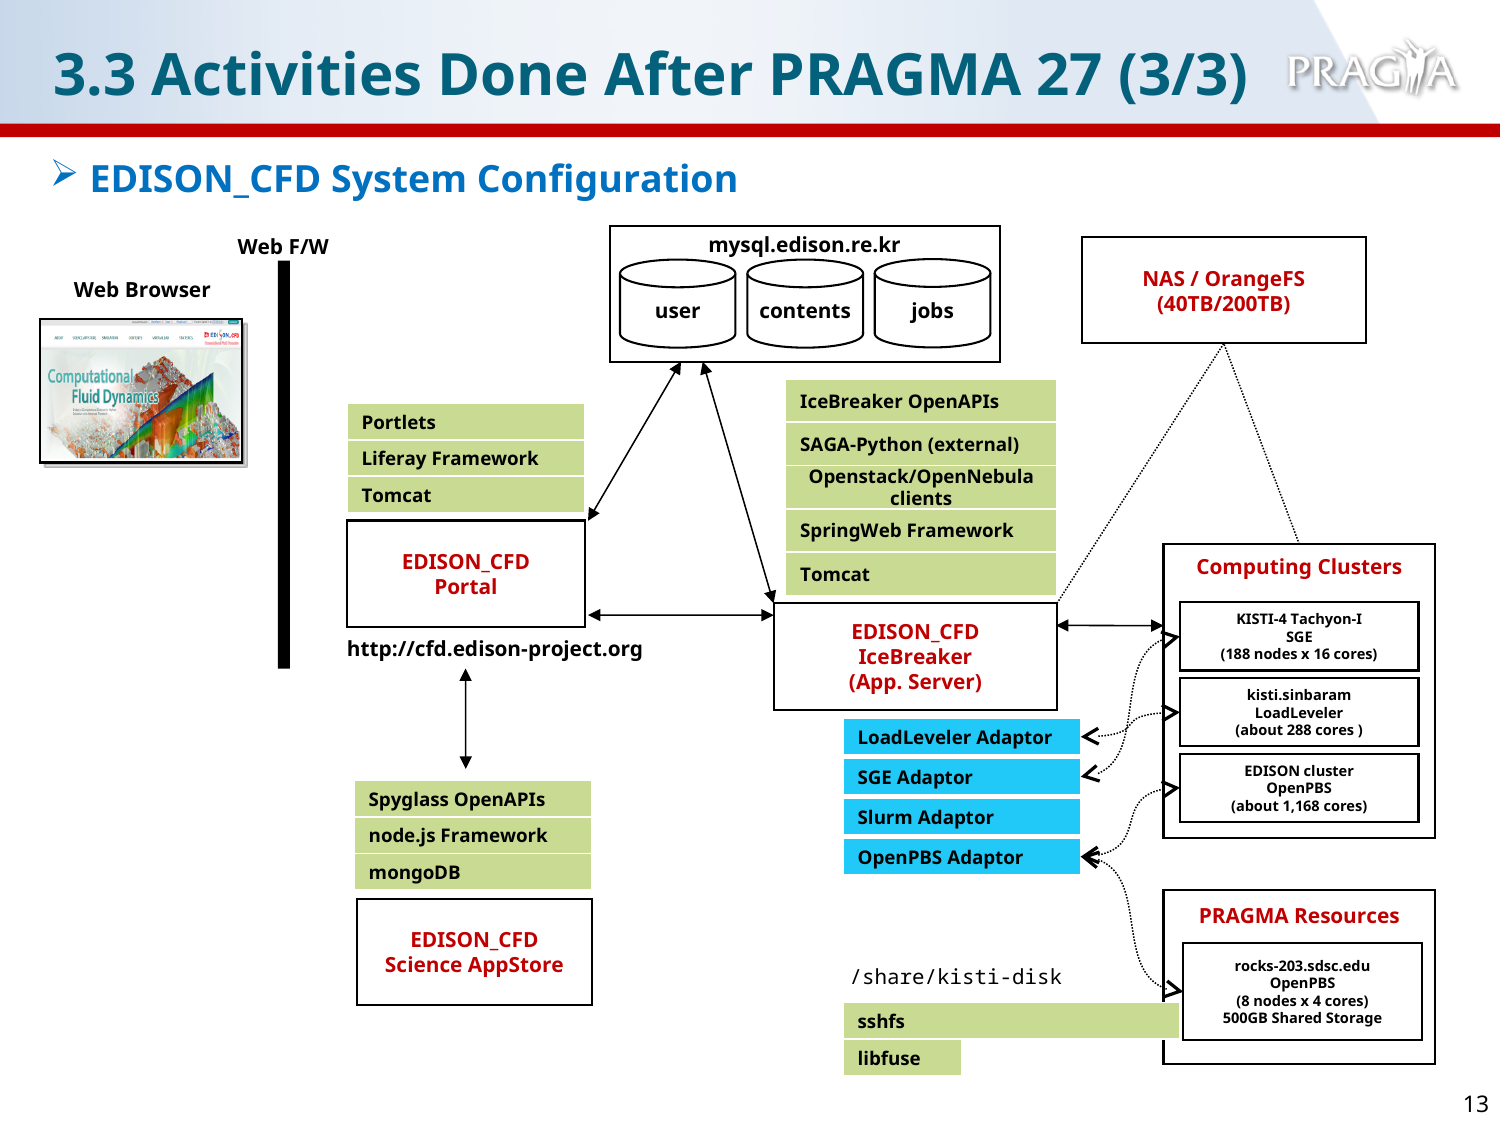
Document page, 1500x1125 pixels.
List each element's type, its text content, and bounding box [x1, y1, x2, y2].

text_box user [620, 259, 736, 348]
text_box Computing Clusters [1163, 604, 1179, 636]
text_box Liferay Framework [346, 441, 585, 477]
text_box mongoDB [353, 854, 592, 891]
text_box mysql.edison.re.kr [609, 225, 1000, 362]
text_box [277, 267, 290, 669]
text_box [587, 361, 681, 521]
text_box kisti.sinbaram LoadLeveler (about 288 cores ) [1180, 678, 1419, 747]
picture [41, 319, 241, 462]
text_box SGE Adaptor [842, 758, 1081, 796]
text_box Web F/W [223, 226, 344, 267]
text_box Portlets [346, 403, 585, 441]
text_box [702, 361, 774, 604]
text_box Spyglass OpenAPIs [353, 780, 592, 818]
text_box Tomcat [346, 477, 585, 513]
text_box EDISON_CFD Portal [346, 520, 585, 627]
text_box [1223, 343, 1300, 545]
text_box http://cfd.edison-project.org [332, 628, 658, 669]
text_box Computing Clusters [1180, 544, 1436, 839]
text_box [1080, 856, 1184, 992]
text_box EDISON cluster OpenPBS (about 1,168 cores) [1179, 753, 1419, 822]
text_box PRAGMA Resources [1163, 890, 1436, 1064]
text_box sshfs [842, 1002, 1180, 1039]
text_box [1080, 636, 1180, 777]
text_box LoadLeveler Adaptor [842, 718, 1080, 756]
text_box <number> [1154, 1081, 1500, 1125]
text_box Slurm Adaptor [842, 798, 1080, 836]
text_box EDISON_CFD System Configuration [35, 147, 1166, 208]
text_box /share/kisti-disk [834, 956, 1077, 997]
text_box libfuse [842, 1039, 962, 1076]
text_box EDISON_CFD Science AppStore [357, 898, 592, 1005]
text_box OpenPBS Adaptor [842, 838, 1080, 875]
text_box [785, 378, 1056, 596]
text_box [1080, 787, 1180, 856]
text_box contents [747, 259, 863, 348]
text_box EDISON_CFD IceBreaker (App. Server) [773, 603, 1057, 710]
text_box 3.3 Activities Done After PRAGMA 27 (3/3) [39, 19, 1483, 126]
text_box rocks-203.sdsc.edu OpenPBS (8 nodes x 4 cores) 500GB Shared Storage [1183, 943, 1422, 1041]
text_box KISTI-4 Tachyon-I SGE (188 nodes x 16 cores) [1179, 602, 1419, 671]
text_box NAS / OrangeFS (40TB/200TB) [1082, 236, 1366, 344]
text_box Web Browser [59, 269, 226, 310]
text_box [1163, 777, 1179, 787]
text_box jobs [874, 259, 991, 348]
text_box node.js Framework [353, 818, 592, 854]
picture [0, 0, 1388, 123]
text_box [1056, 343, 1225, 604]
